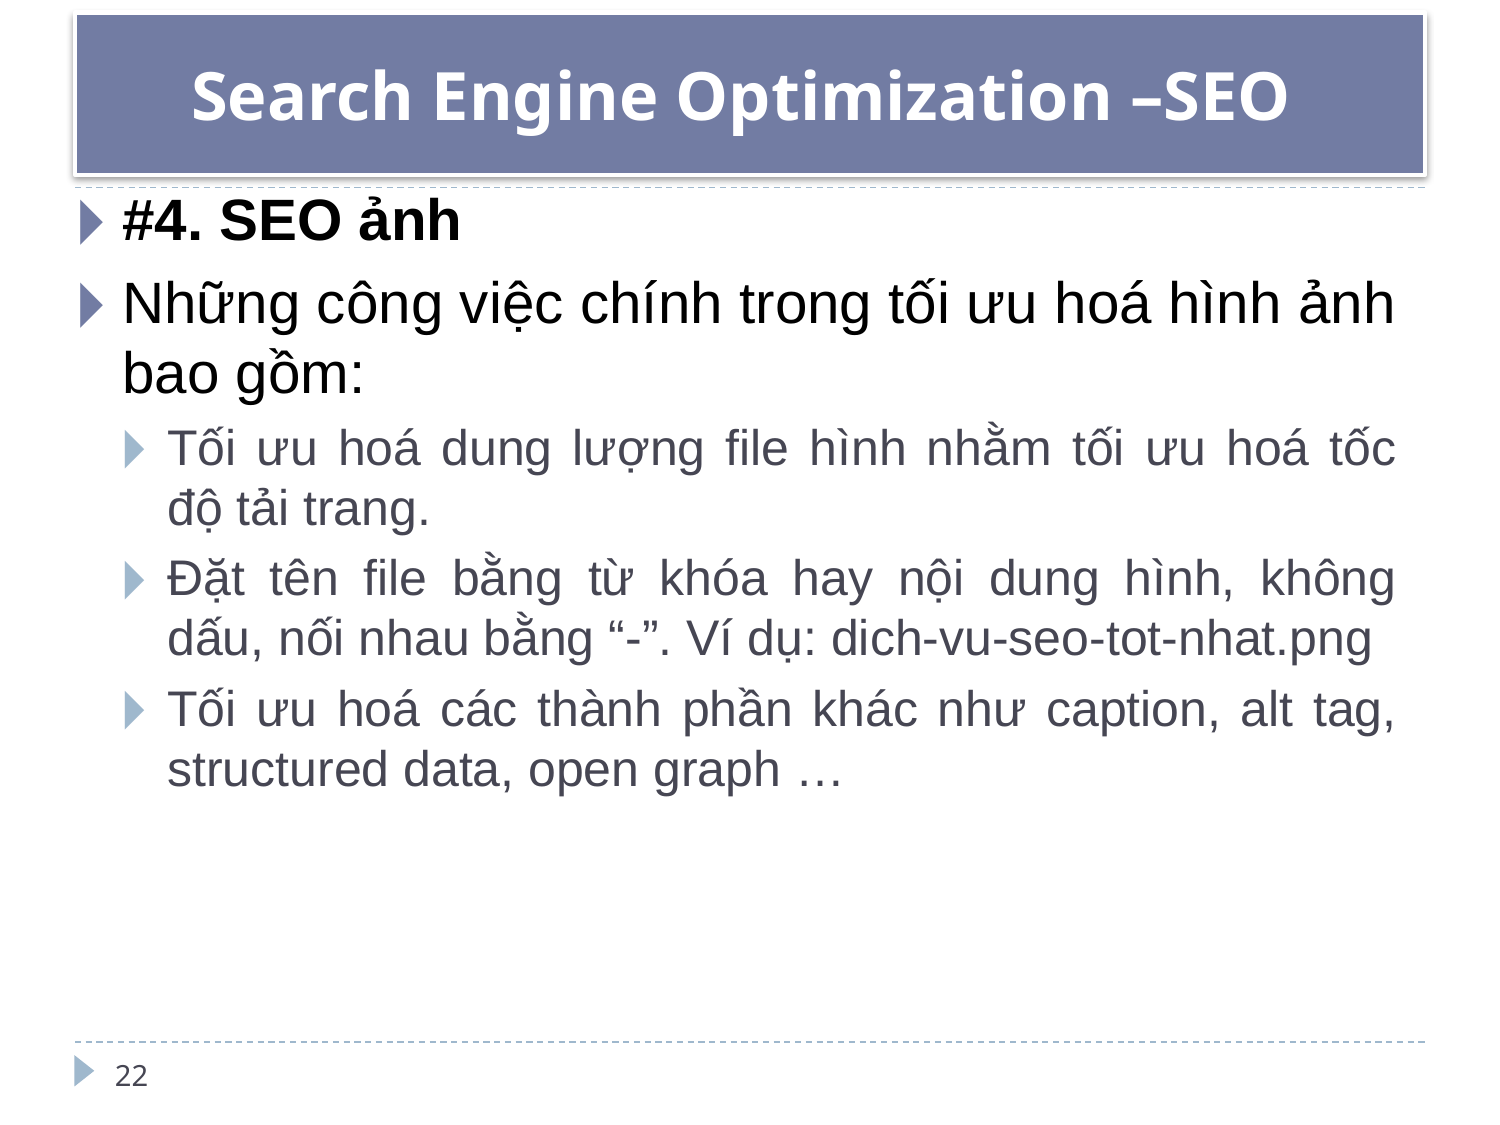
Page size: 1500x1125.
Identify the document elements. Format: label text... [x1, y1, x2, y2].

list #4. SEO ảnh Những công việc chính trong tối ưu hoá hình ảnh bao gồm: Tối ưu hoá dung lượng file hình nhằm tối ưu hoá tốc độ tải trang. Đặt tên file bằng từ khóa hay nội dung hình, không dấu, nối nhau bằng “-”. Ví dụ: dich-vu-seo-tot-nhat.png Tối ưu hoá các thành phần khác như caption, alt tag, structured data, open graph … [62, 174, 1413, 985]
slide_number 22 [99, 1050, 425, 1110]
title Search Engine Optimization –SEO [75, 12, 1425, 175]
